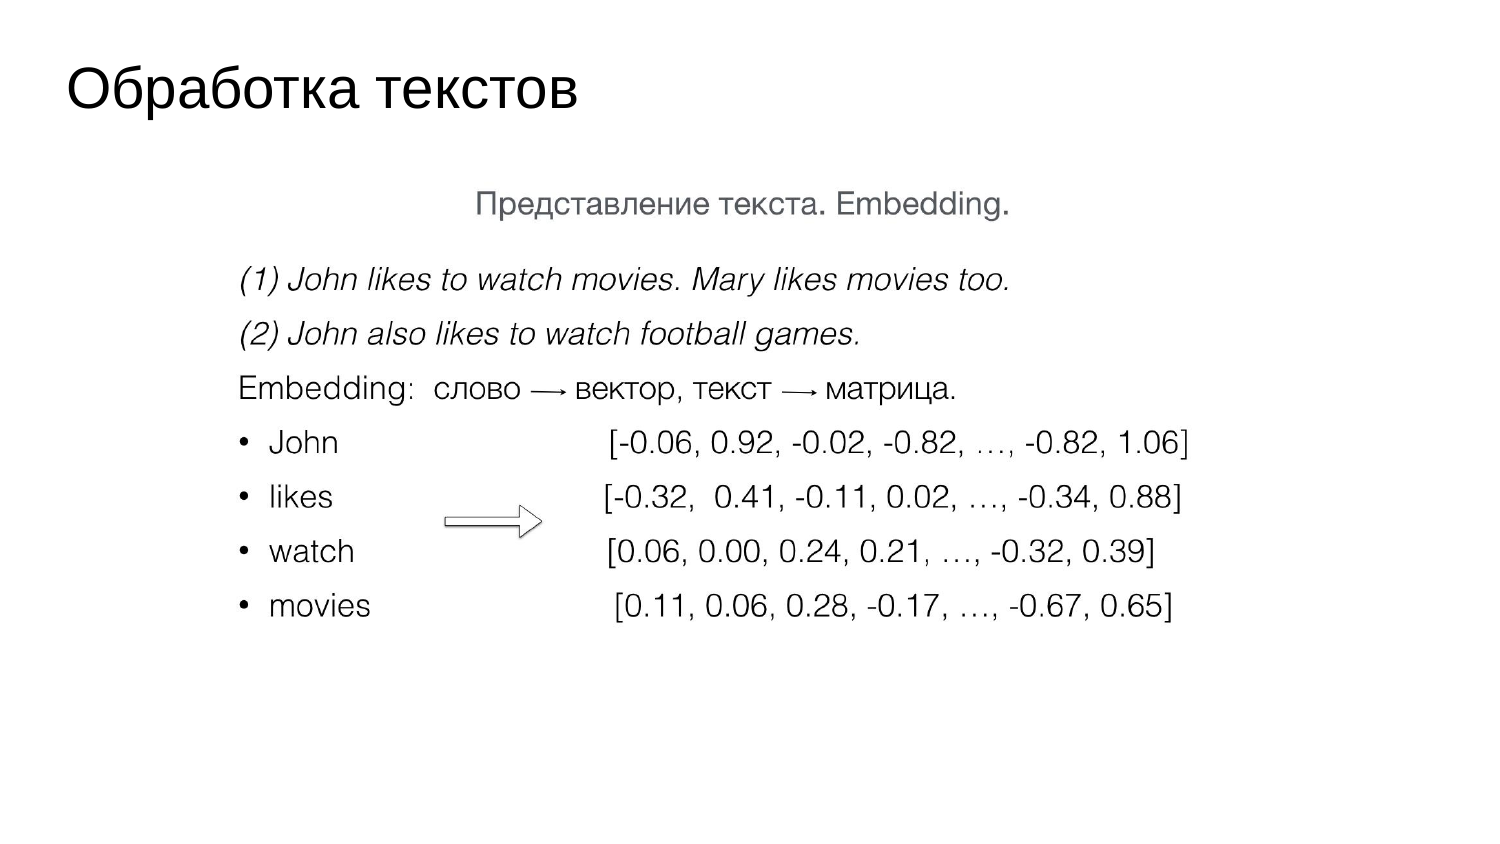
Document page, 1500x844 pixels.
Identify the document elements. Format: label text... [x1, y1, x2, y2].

title Обработка текстов [51, 35, 1449, 130]
picture [121, 130, 1362, 829]
